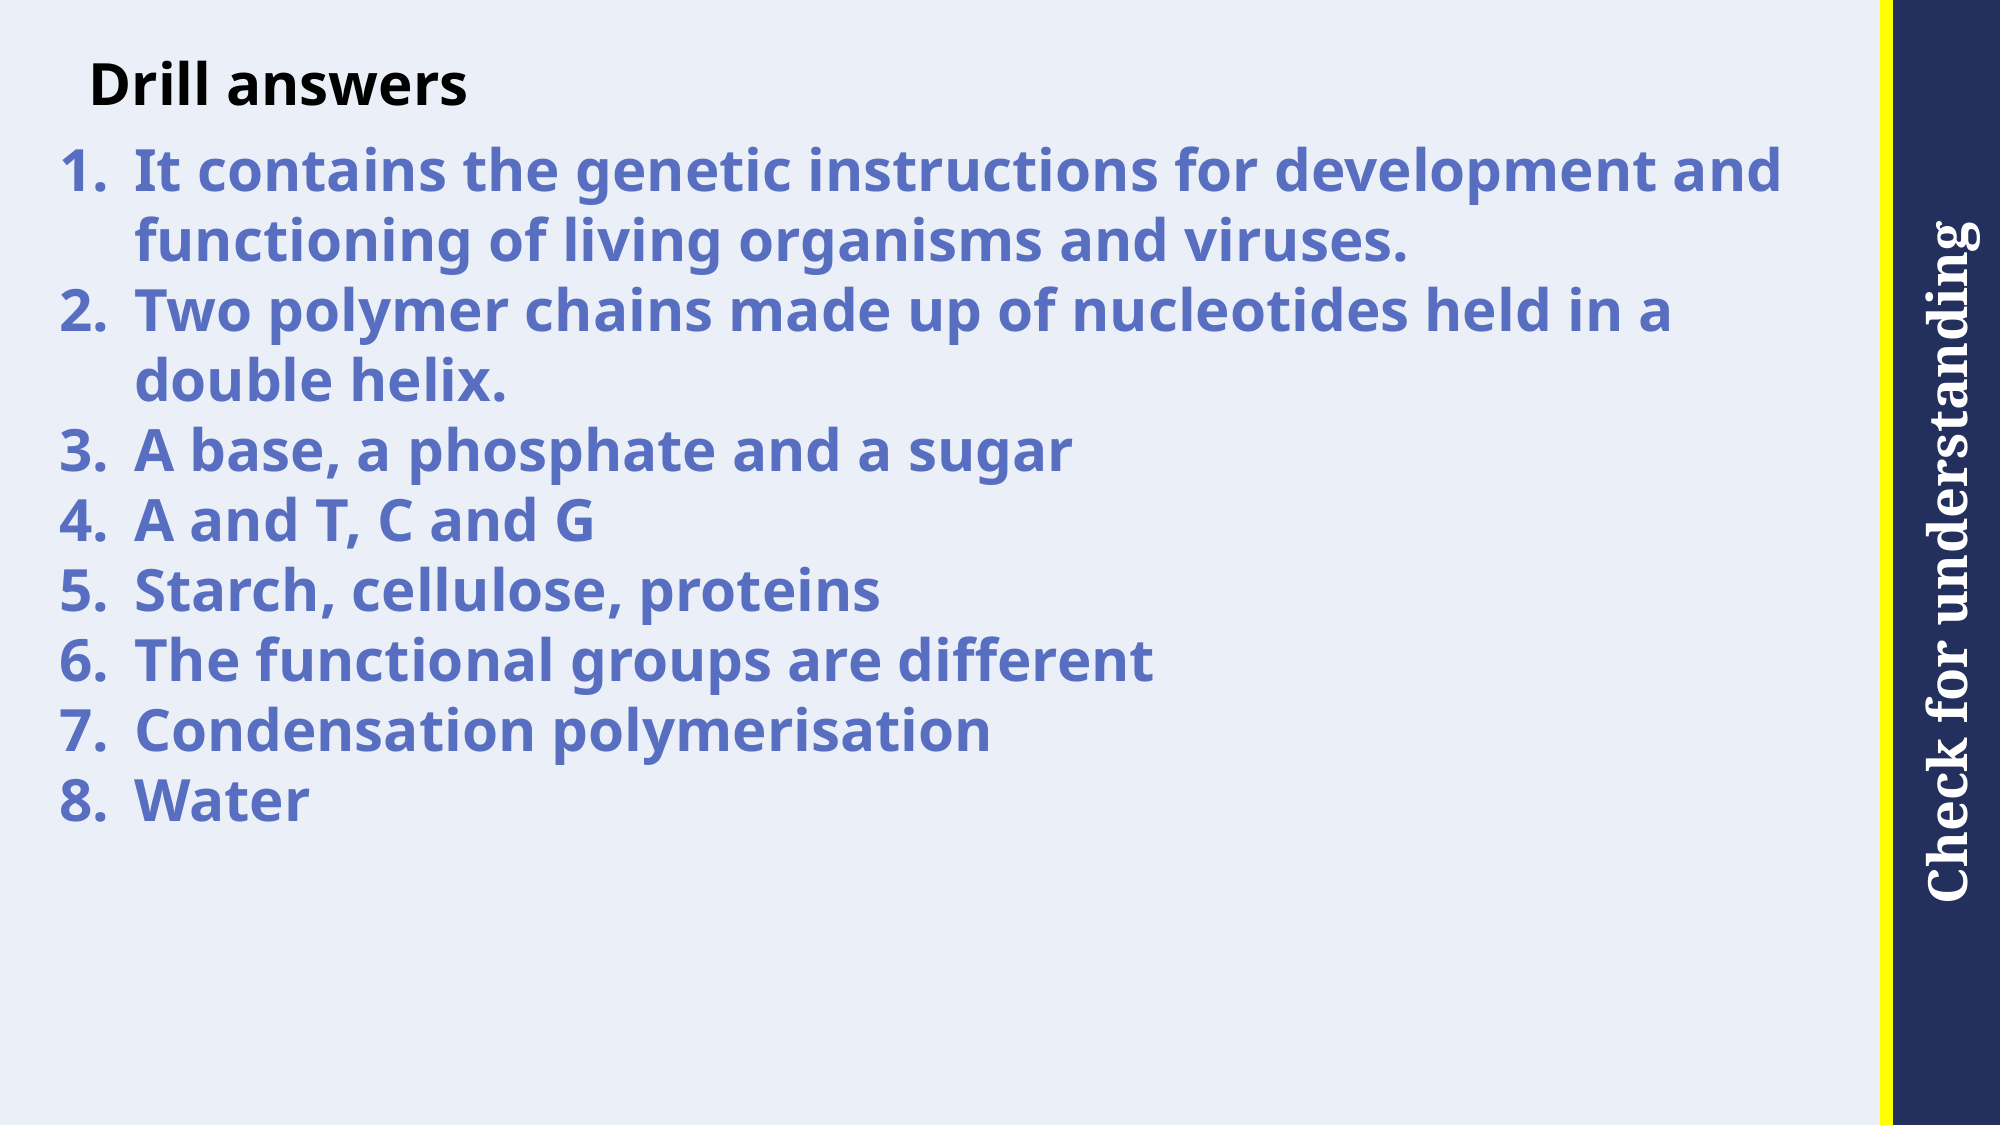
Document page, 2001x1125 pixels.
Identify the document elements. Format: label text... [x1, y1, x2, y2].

title Drill answers [88, 0, 1831, 119]
text_box It contains the genetic instructions for development and functioning of living organisms and viruses. Two polymer chains made up of nucleotides held in a double helix. A base, a phosphate and a sugar A and T, C and G Starch, cellulose, proteins The functional groups are different Condensation polymerisation Water [44, 126, 1900, 841]
